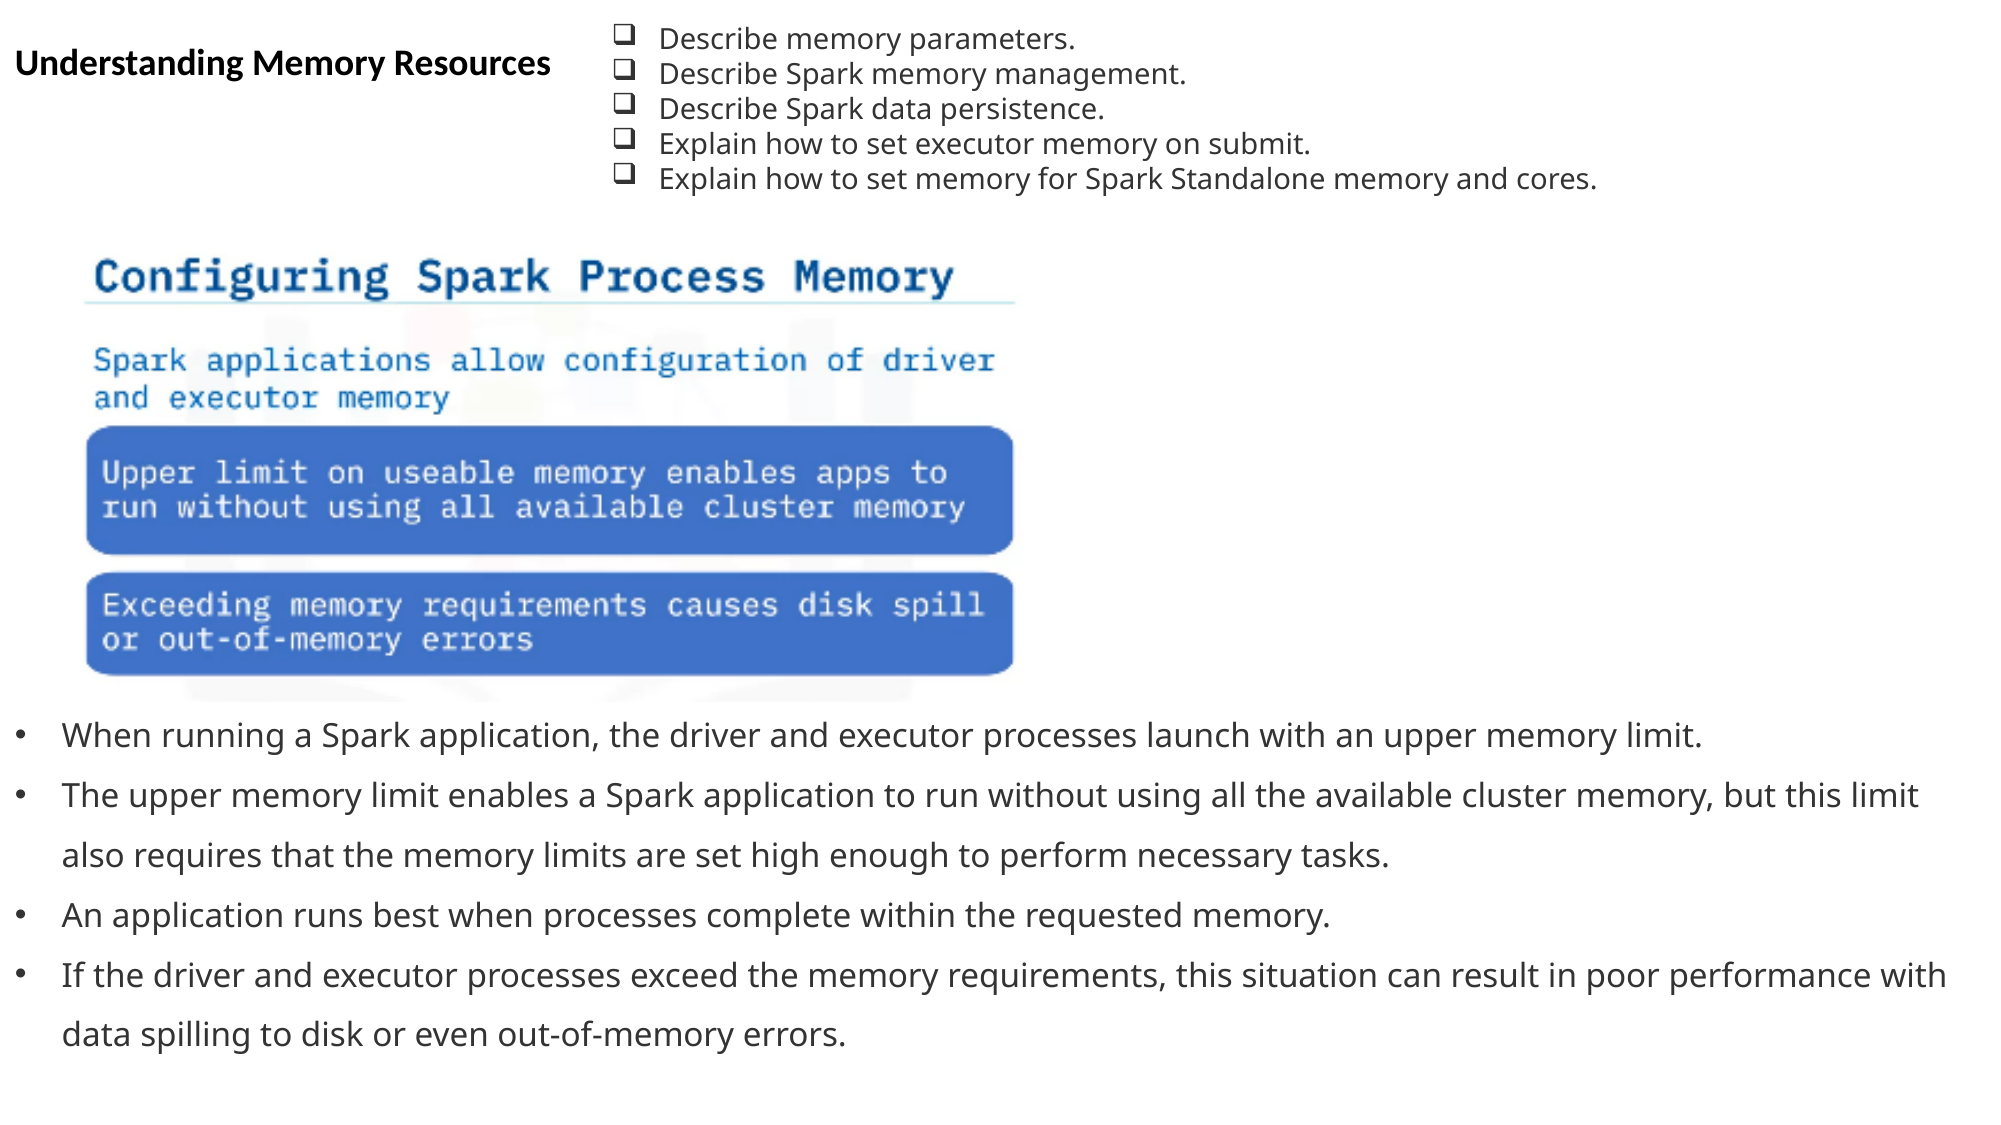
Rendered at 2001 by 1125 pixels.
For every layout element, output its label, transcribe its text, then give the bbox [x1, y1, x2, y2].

text_box Describe memory parameters. Describe Spark memory management. Describe Spark data persistence. Explain how to set executor memory on submit. Explain how to set memory for Spark Standalone memory and cores. [596, 13, 1866, 203]
text_box Understanding Memory Resources [0, 30, 596, 91]
text_box When running a Spark application, the driver and executor processes launch with an upper memory limit. The upper memory limit enables a Spark application to run without using all the available cluster memory, but this limit also requires that the memory limits are set high enough to perform necessary tasks. An application runs best when processes complete within the requested memory. If the driver and executor processes exceed the memory requirements, this situation can result in poor performance with data spilling to disk or even out-of-memory errors. [0, 686, 1979, 1061]
picture [53, 222, 1034, 702]
